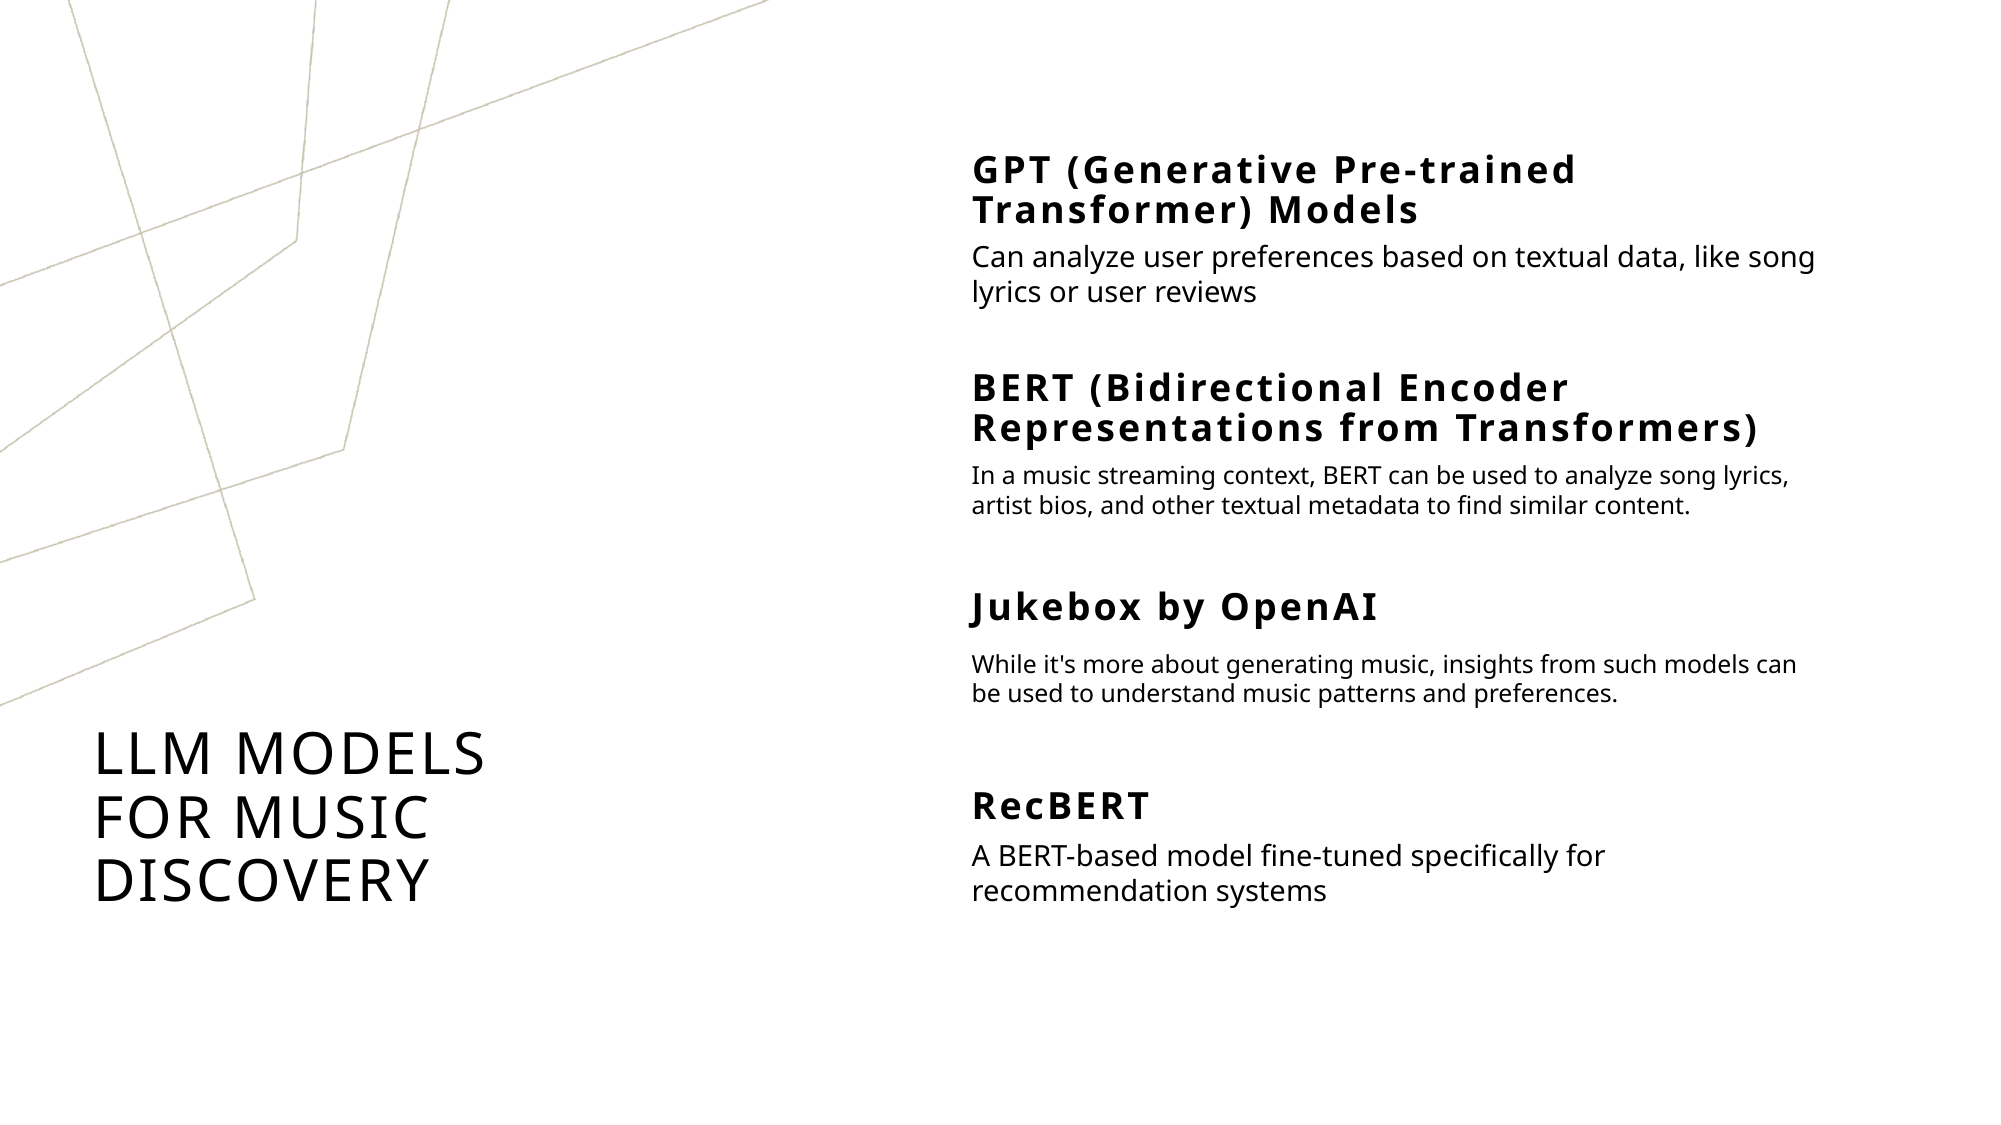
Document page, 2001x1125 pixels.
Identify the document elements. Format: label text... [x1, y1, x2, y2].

list While it's more about generating music, insights from such models can be used to understand music patterns and preferences. [956, 640, 1848, 733]
title LLm models for music discovery [78, 703, 594, 922]
picture [0, 0, 803, 720]
list BERT (Bidirectional Encoder Representations from Transformers) [956, 361, 1848, 452]
list Jukebox by OpenAI [956, 580, 1848, 640]
list Can analyze user preferences based on textual data, like song lyrics or user reviews [956, 230, 1848, 323]
list In a music streaming context, BERT can be used to analyze song lyrics, artist bios, and other textual metadata to find similar content. [956, 452, 1848, 545]
list A BERT-based model fine-tuned specifically for recommendation systems [956, 829, 1848, 922]
list RecBERT [956, 779, 1848, 829]
list GPT (Generative Pre-trained Transformer) Models [956, 143, 1848, 230]
